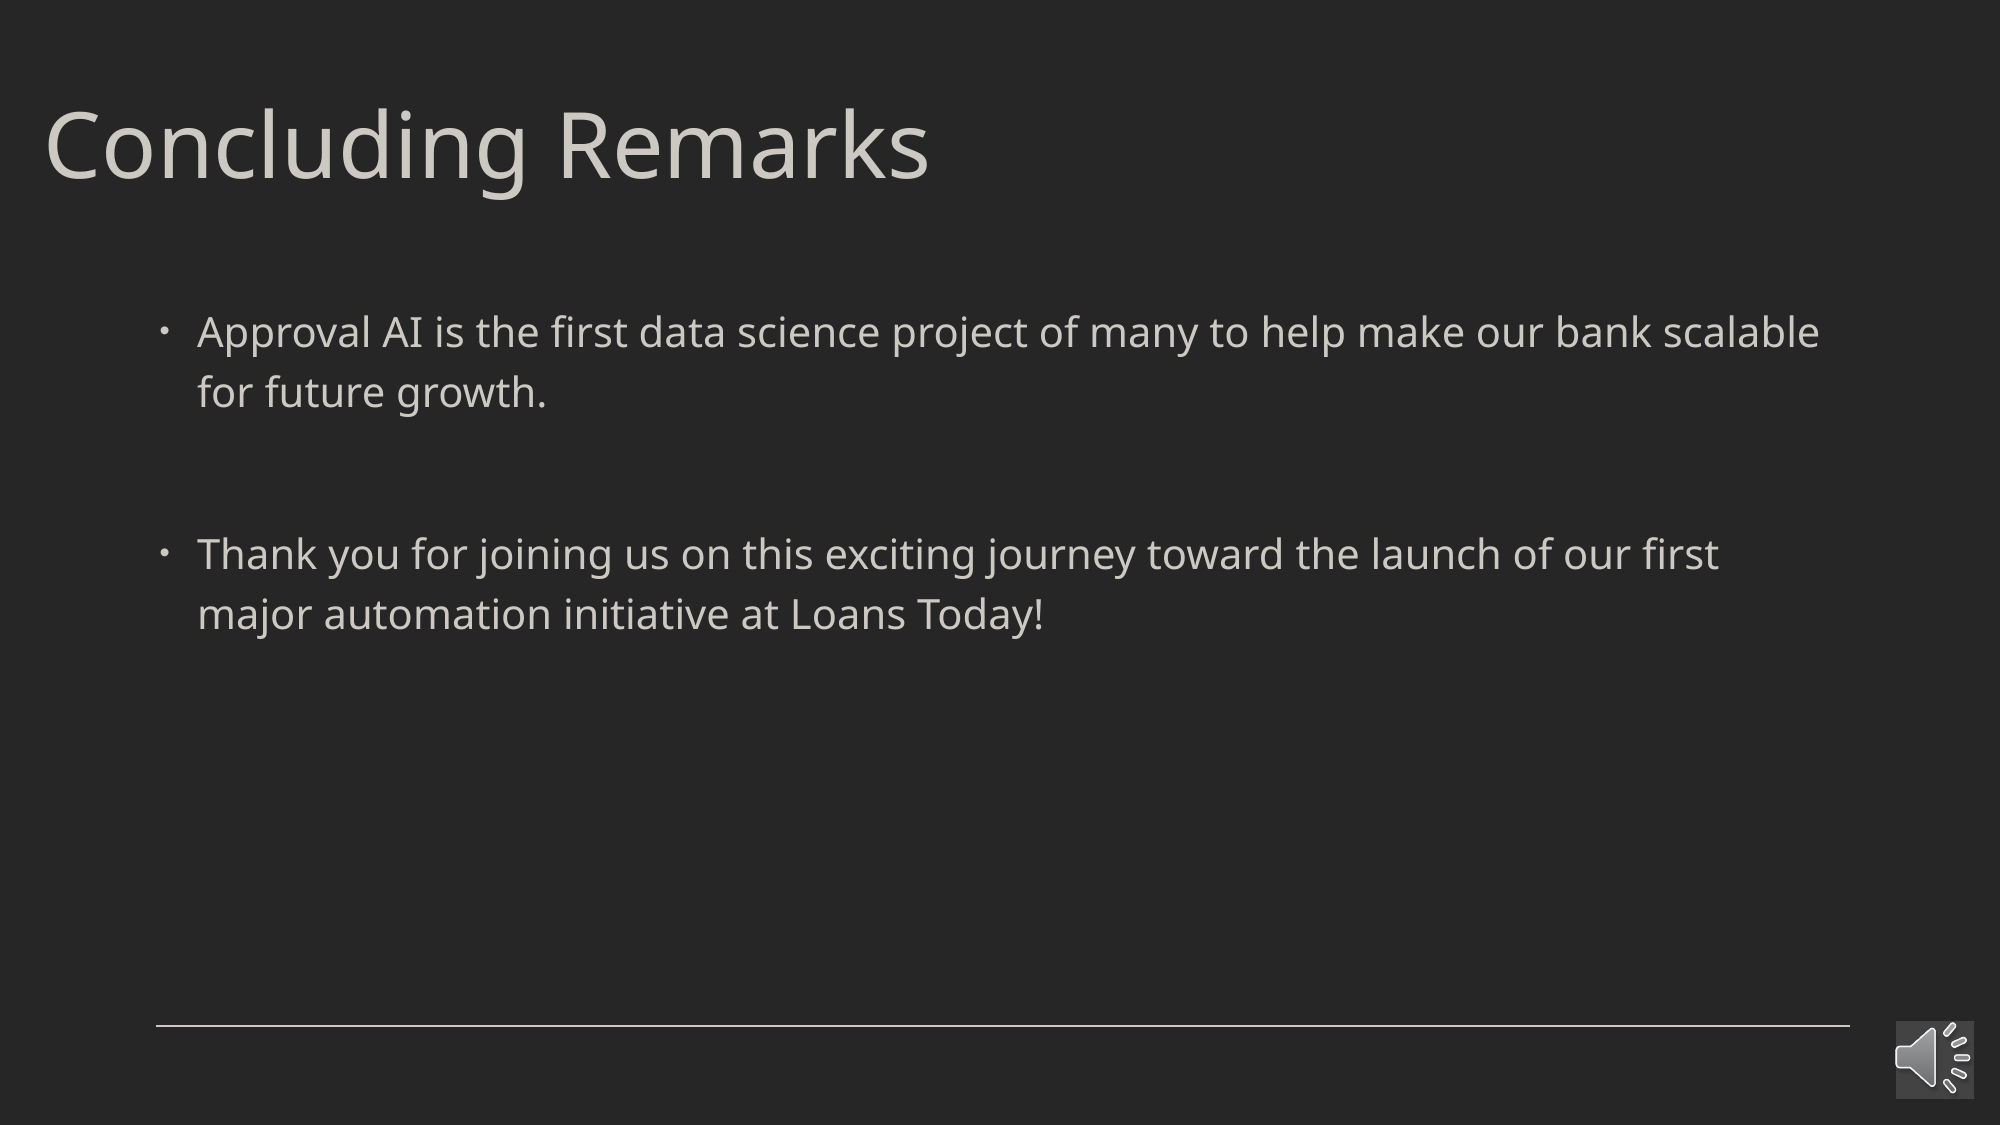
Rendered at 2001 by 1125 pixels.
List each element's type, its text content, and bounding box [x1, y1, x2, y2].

picture [1894, 1019, 1975, 1100]
list Approval AI is the first data science project of many to help make our bank scalable for future growth. Thank you for joining us on this exciting journey toward the launch of our first major automation initiative at Loans Today! [144, 288, 1856, 836]
title Concluding Remarks [28, 25, 1740, 204]
